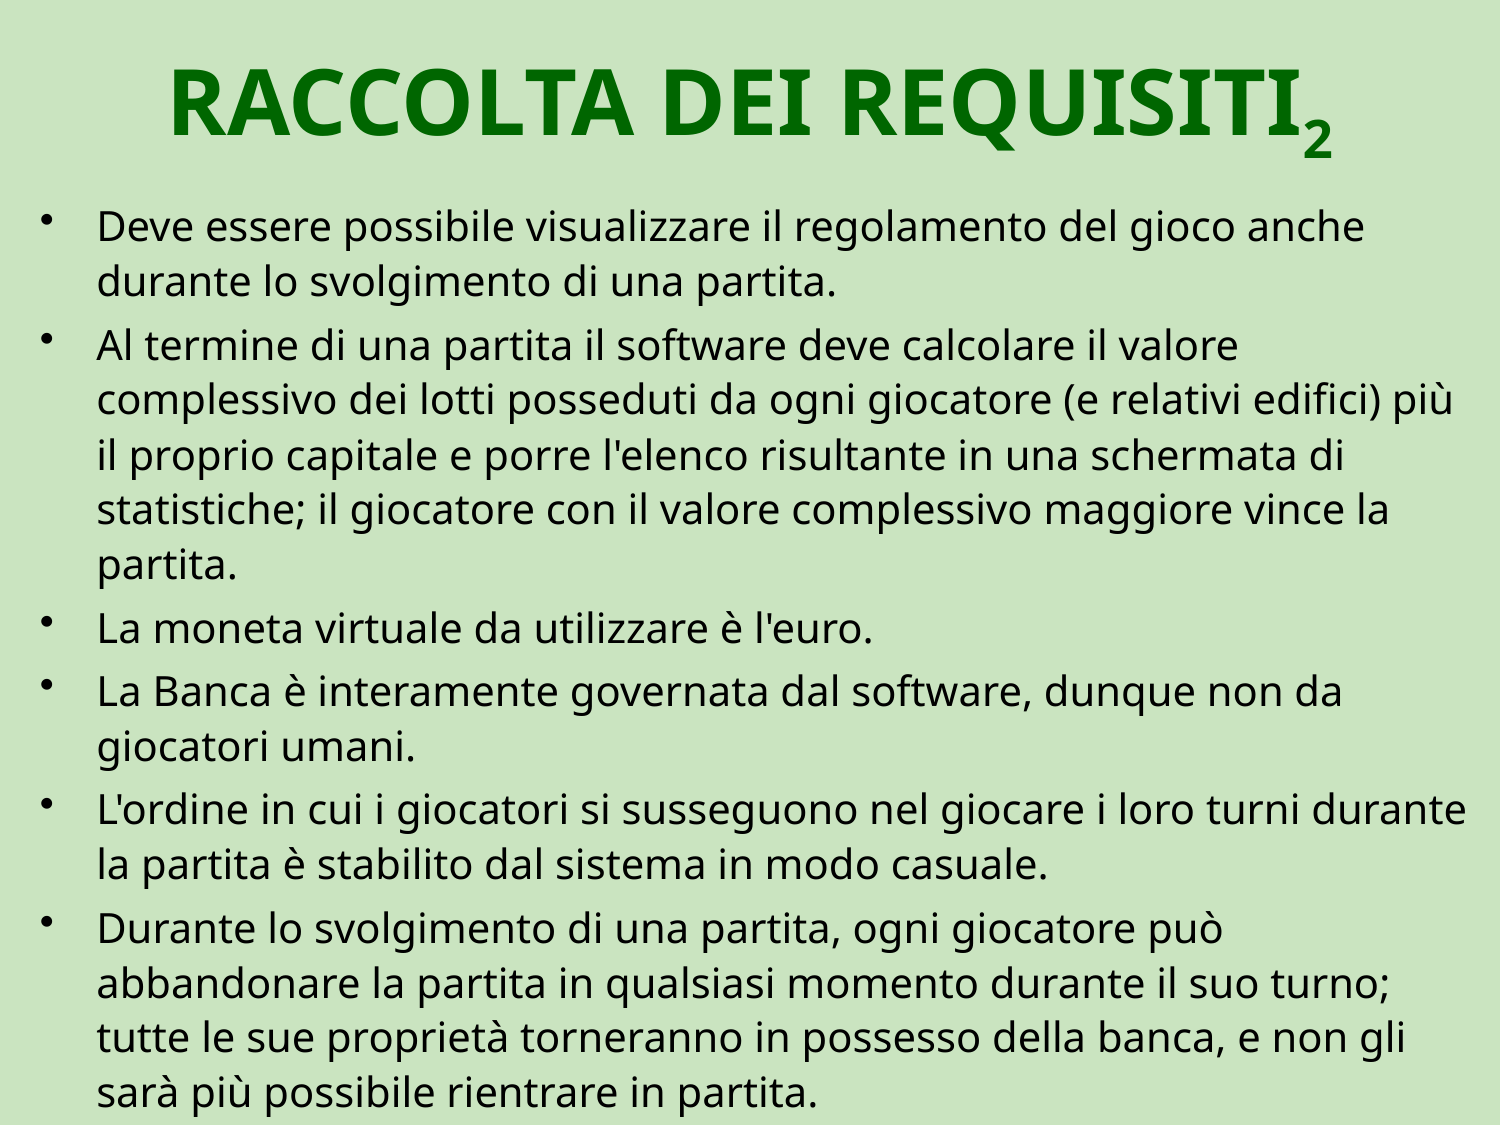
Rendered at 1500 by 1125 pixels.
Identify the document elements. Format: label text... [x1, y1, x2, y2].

list Deve essere possibile visualizzare il regolamento del gioco anche durante lo svolgimento di una partita. Al termine di una partita il software deve calcolare il valore complessivo dei lotti posseduti da ogni giocatore (e relativi edifici) più il proprio capitale e porre l'elenco risultante in una schermata di statistiche; il giocatore con il valore complessivo maggiore vince la partita. La moneta virtuale da utilizzare è l'euro. La Banca è interamente governata dal software, dunque non da giocatori umani. L'ordine in cui i giocatori si susseguono nel giocare i loro turni durante la partita è stabilito dal sistema in modo casuale. Durante lo svolgimento di una partita, ogni giocatore può abbandonare la partita in qualsiasi momento durante il suo turno; tutte le sue proprietà torneranno in possesso della banca, e non gli sarà più possibile rientrare in partita. [24, 187, 1500, 1125]
title RACCOLTA DEI REQUISITI2 [0, 37, 1500, 176]
